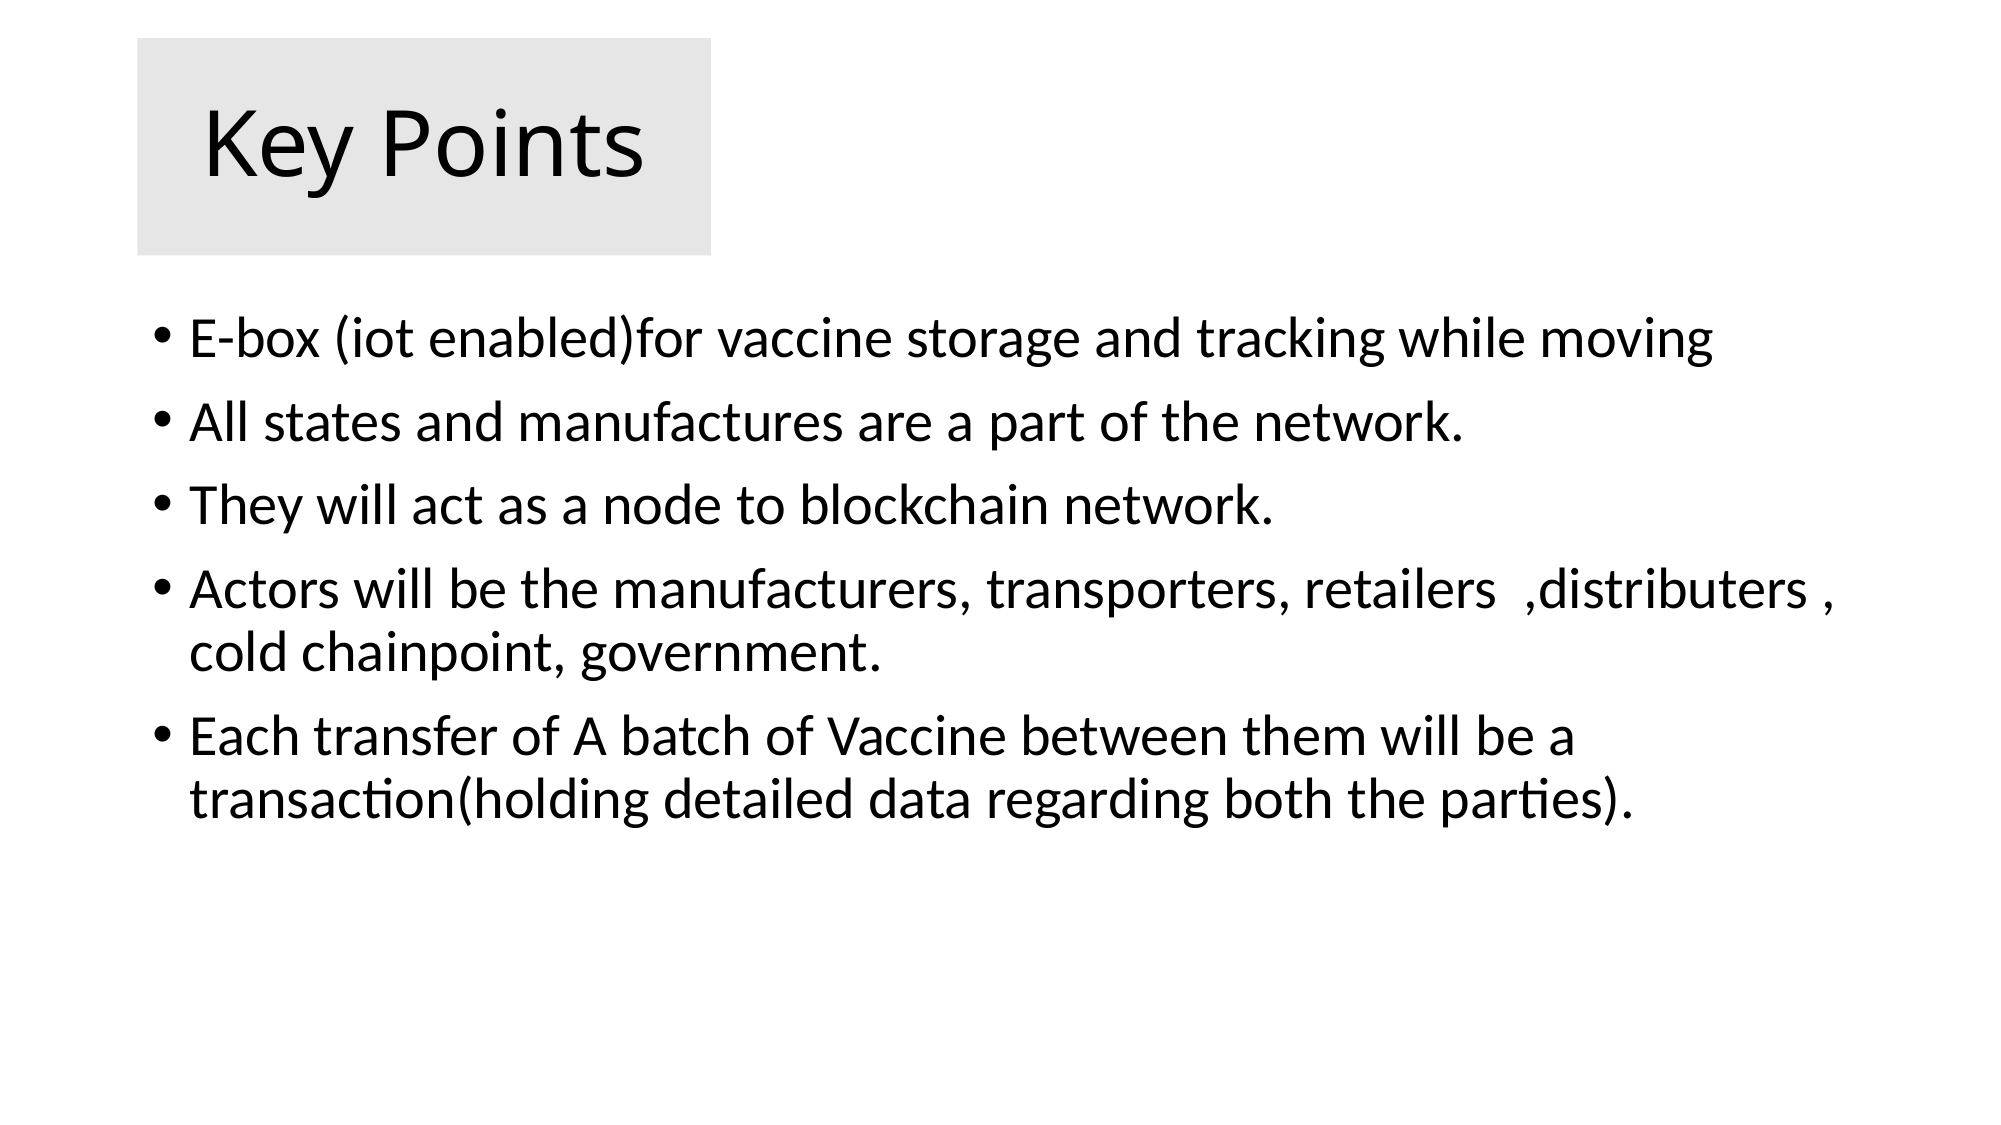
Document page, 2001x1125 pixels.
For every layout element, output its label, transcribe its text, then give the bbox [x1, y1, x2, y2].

title Key Points [137, 38, 711, 256]
list E-box (iot enabled)for vaccine storage and tracking while moving All states and manufactures are a part of the network. They will act as a node to blockchain network. Actors will be the manufacturers, transporters, retailers ,distributers , cold chainpoint, government. Each transfer of A batch of Vaccine between them will be a transaction(holding detailed data regarding both the parties). [137, 299, 1863, 1014]
